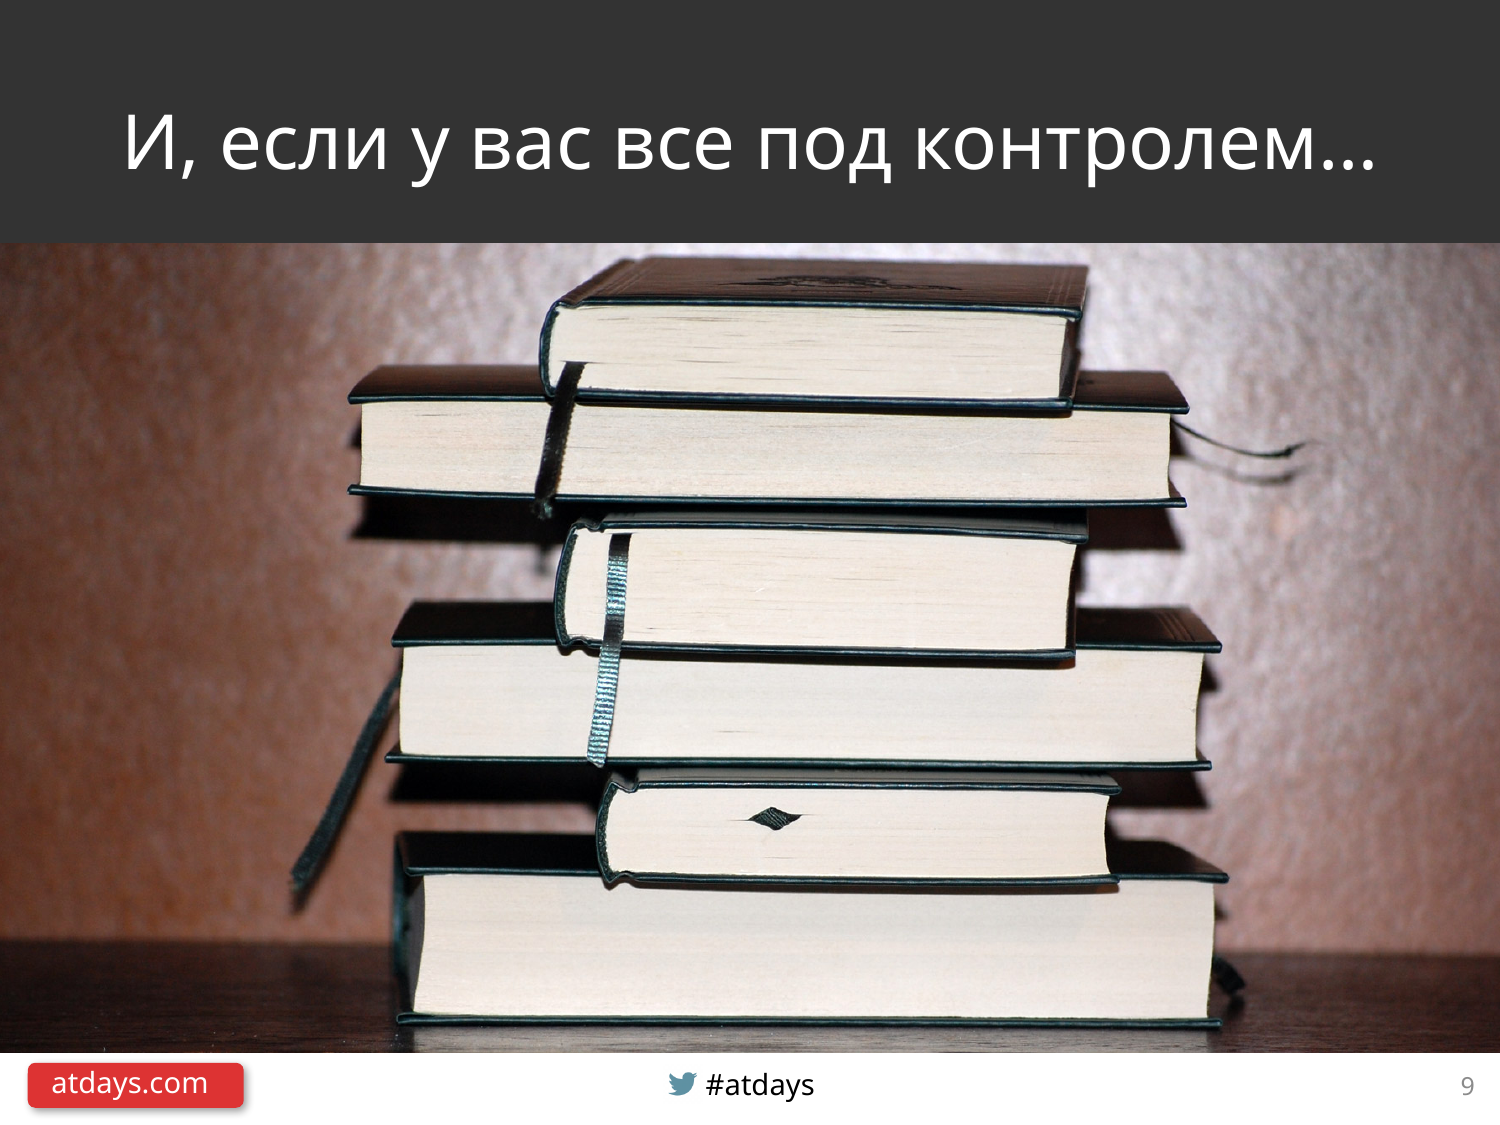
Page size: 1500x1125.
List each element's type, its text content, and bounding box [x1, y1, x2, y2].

picture [662, 1063, 703, 1104]
title И, если у вас все под контролем… [75, 45, 1425, 233]
slide_number 9 [1139, 1065, 1490, 1118]
picture [0, 242, 1500, 1054]
